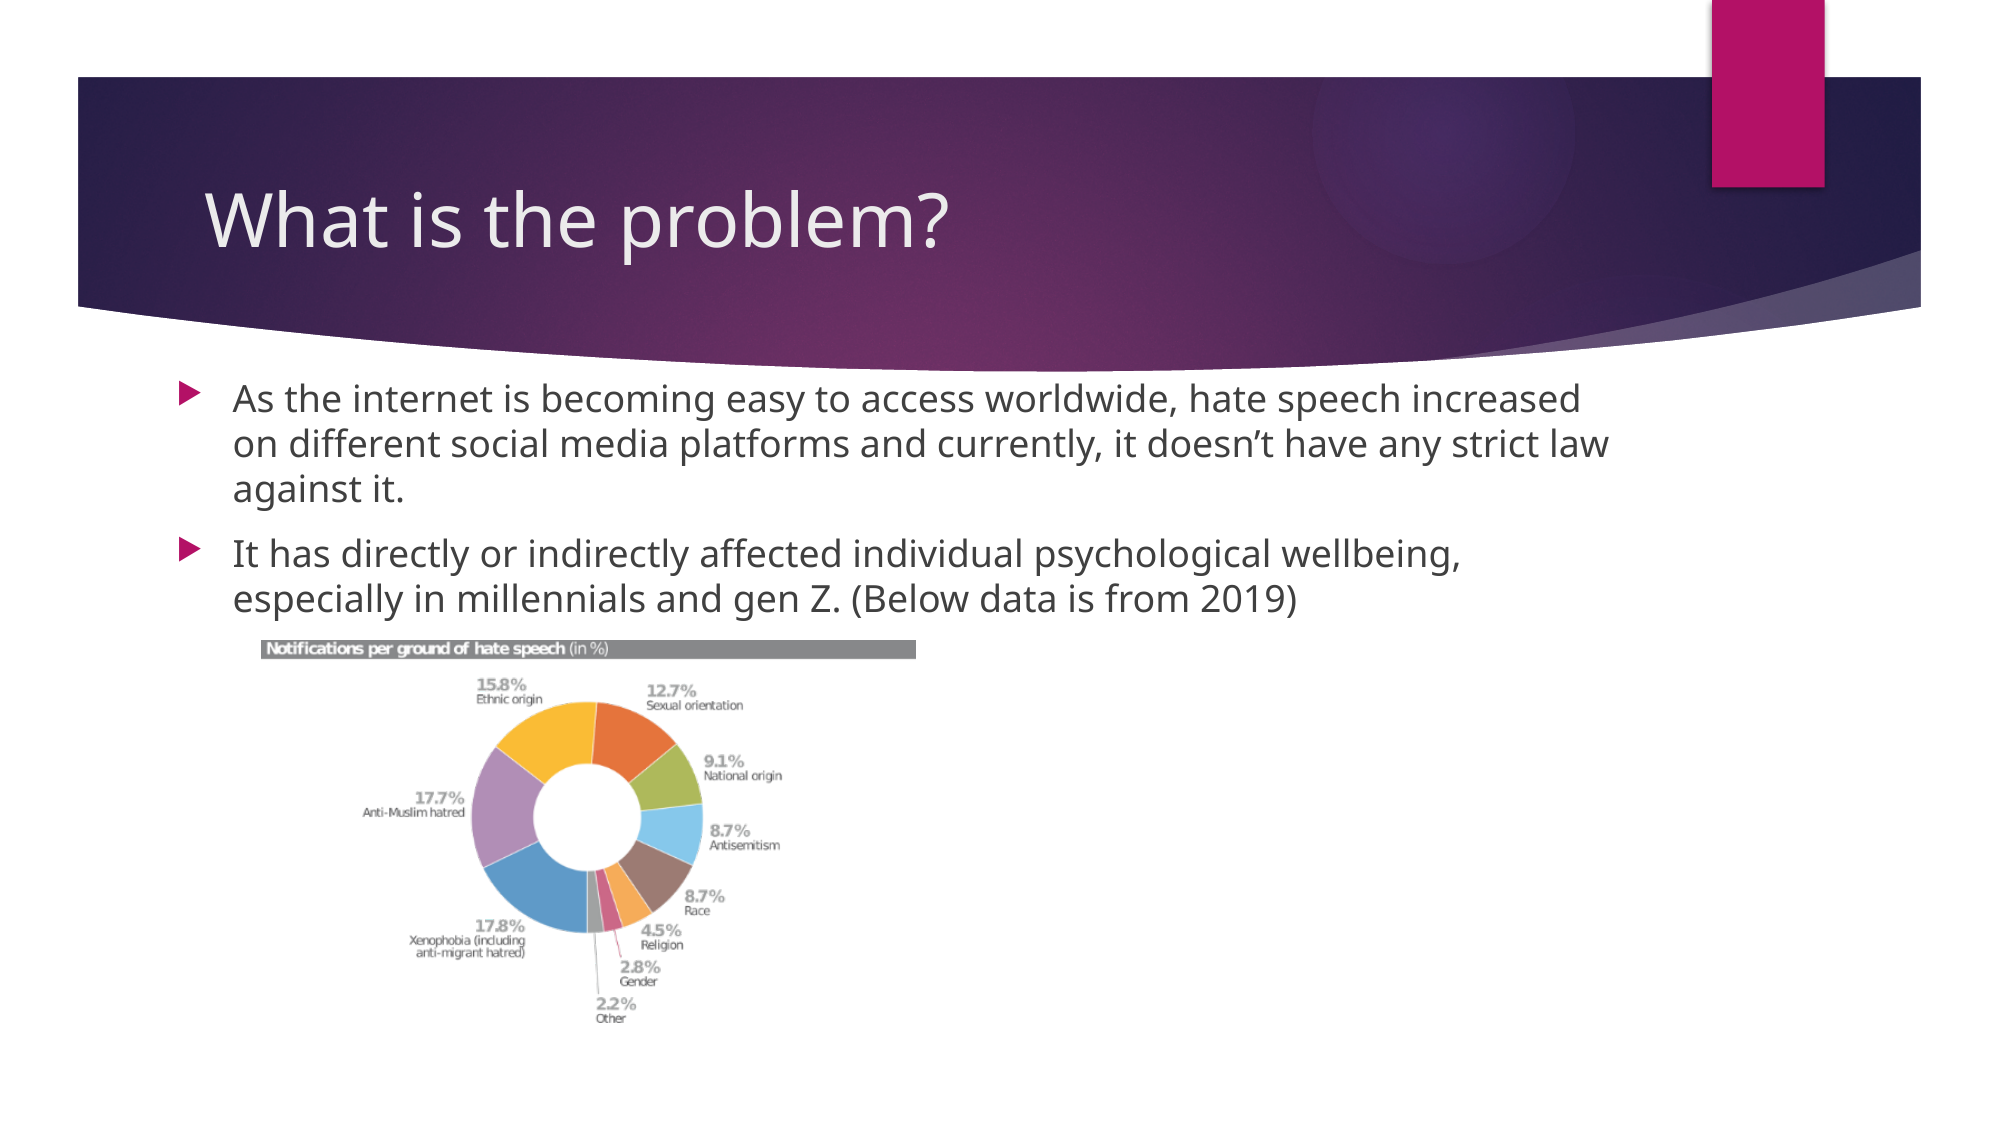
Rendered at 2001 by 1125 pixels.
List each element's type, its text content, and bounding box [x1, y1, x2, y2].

list As the internet is becoming easy to access worldwide, hate speech increased on different social media platforms and currently, it doesn’t have any strict law against it. It has directly or indirectly affected individual psychological wellbeing, especially in millennials and gen Z. (Below data is from 2019) [161, 367, 1638, 988]
title What is the problem? [189, 159, 1627, 276]
picture [261, 640, 916, 1023]
